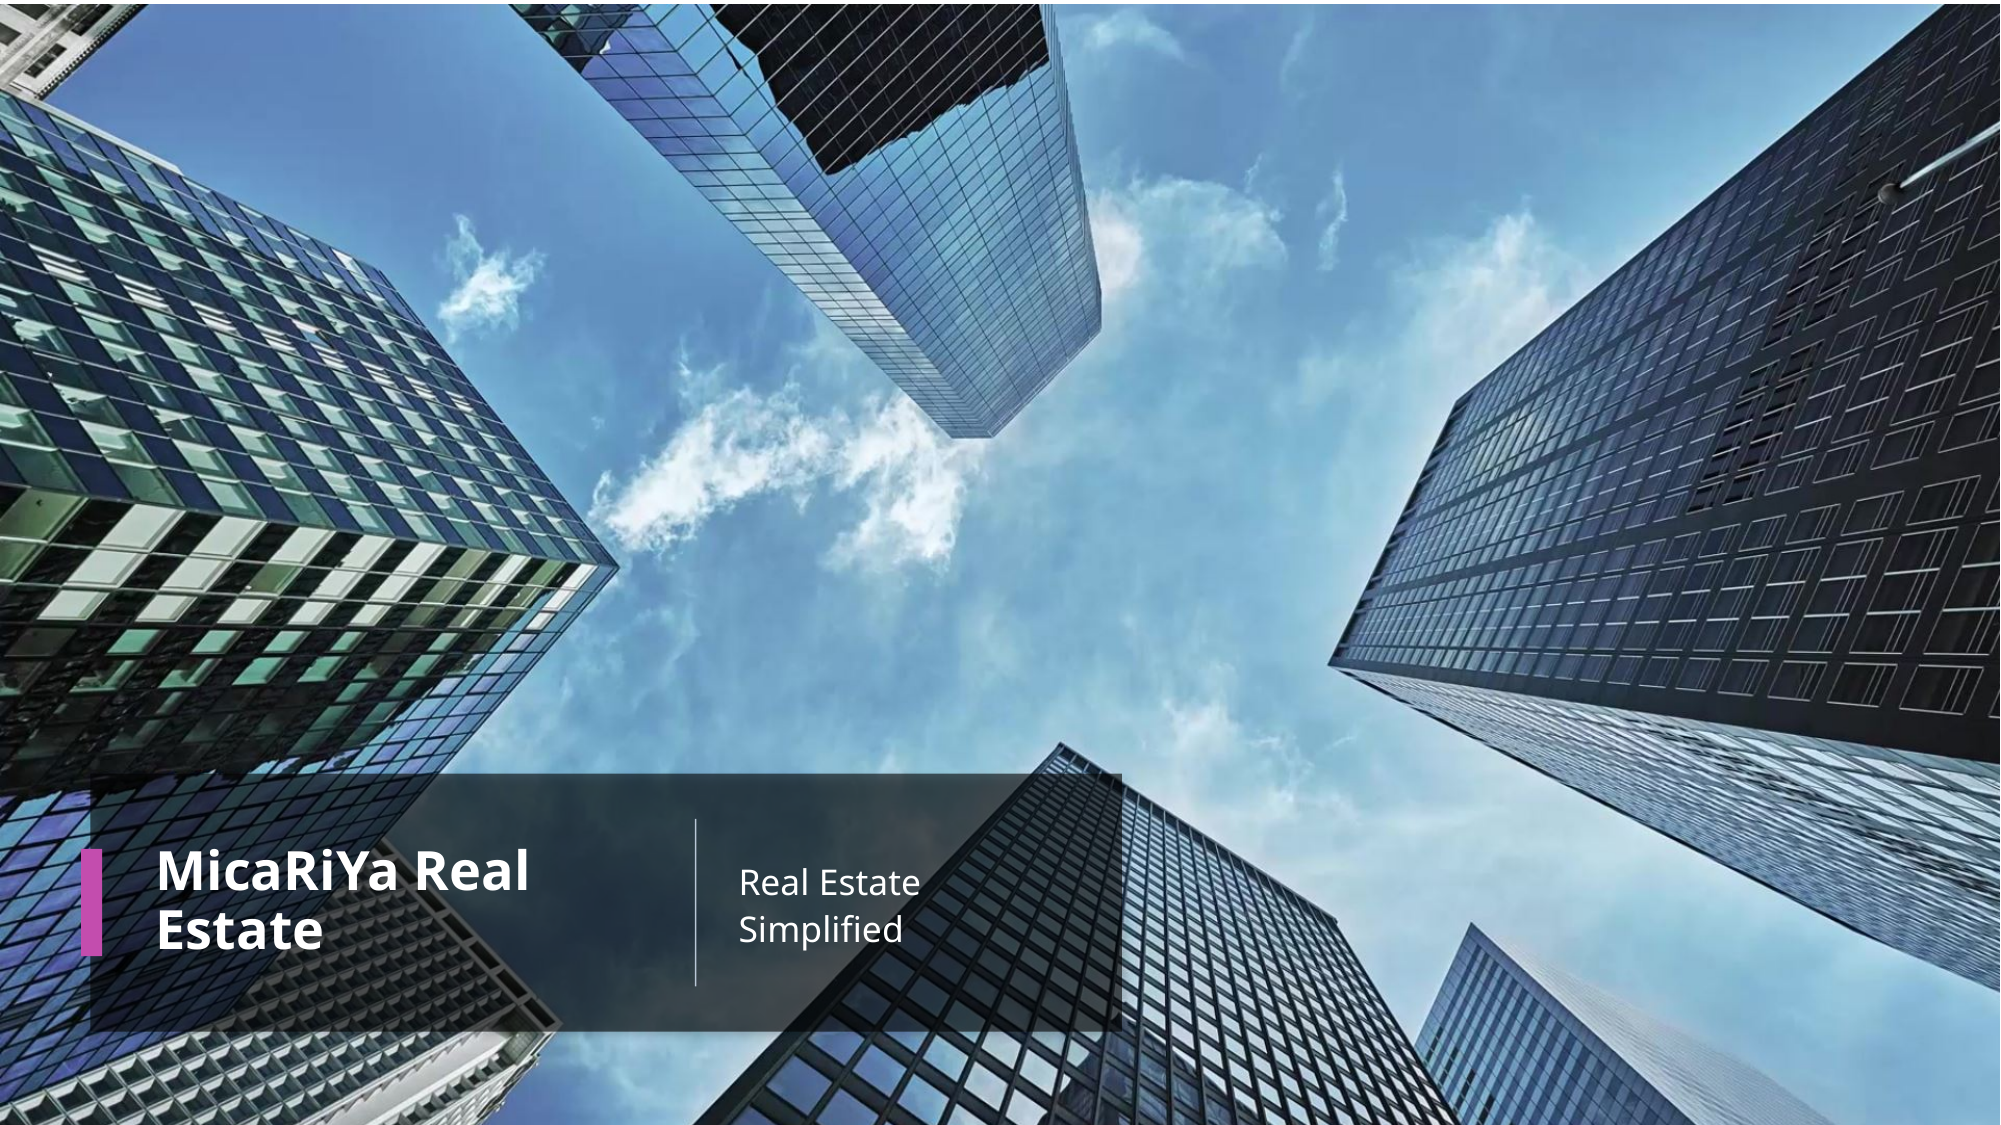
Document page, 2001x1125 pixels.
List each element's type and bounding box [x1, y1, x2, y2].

text_box [0, 3, 2000, 1125]
